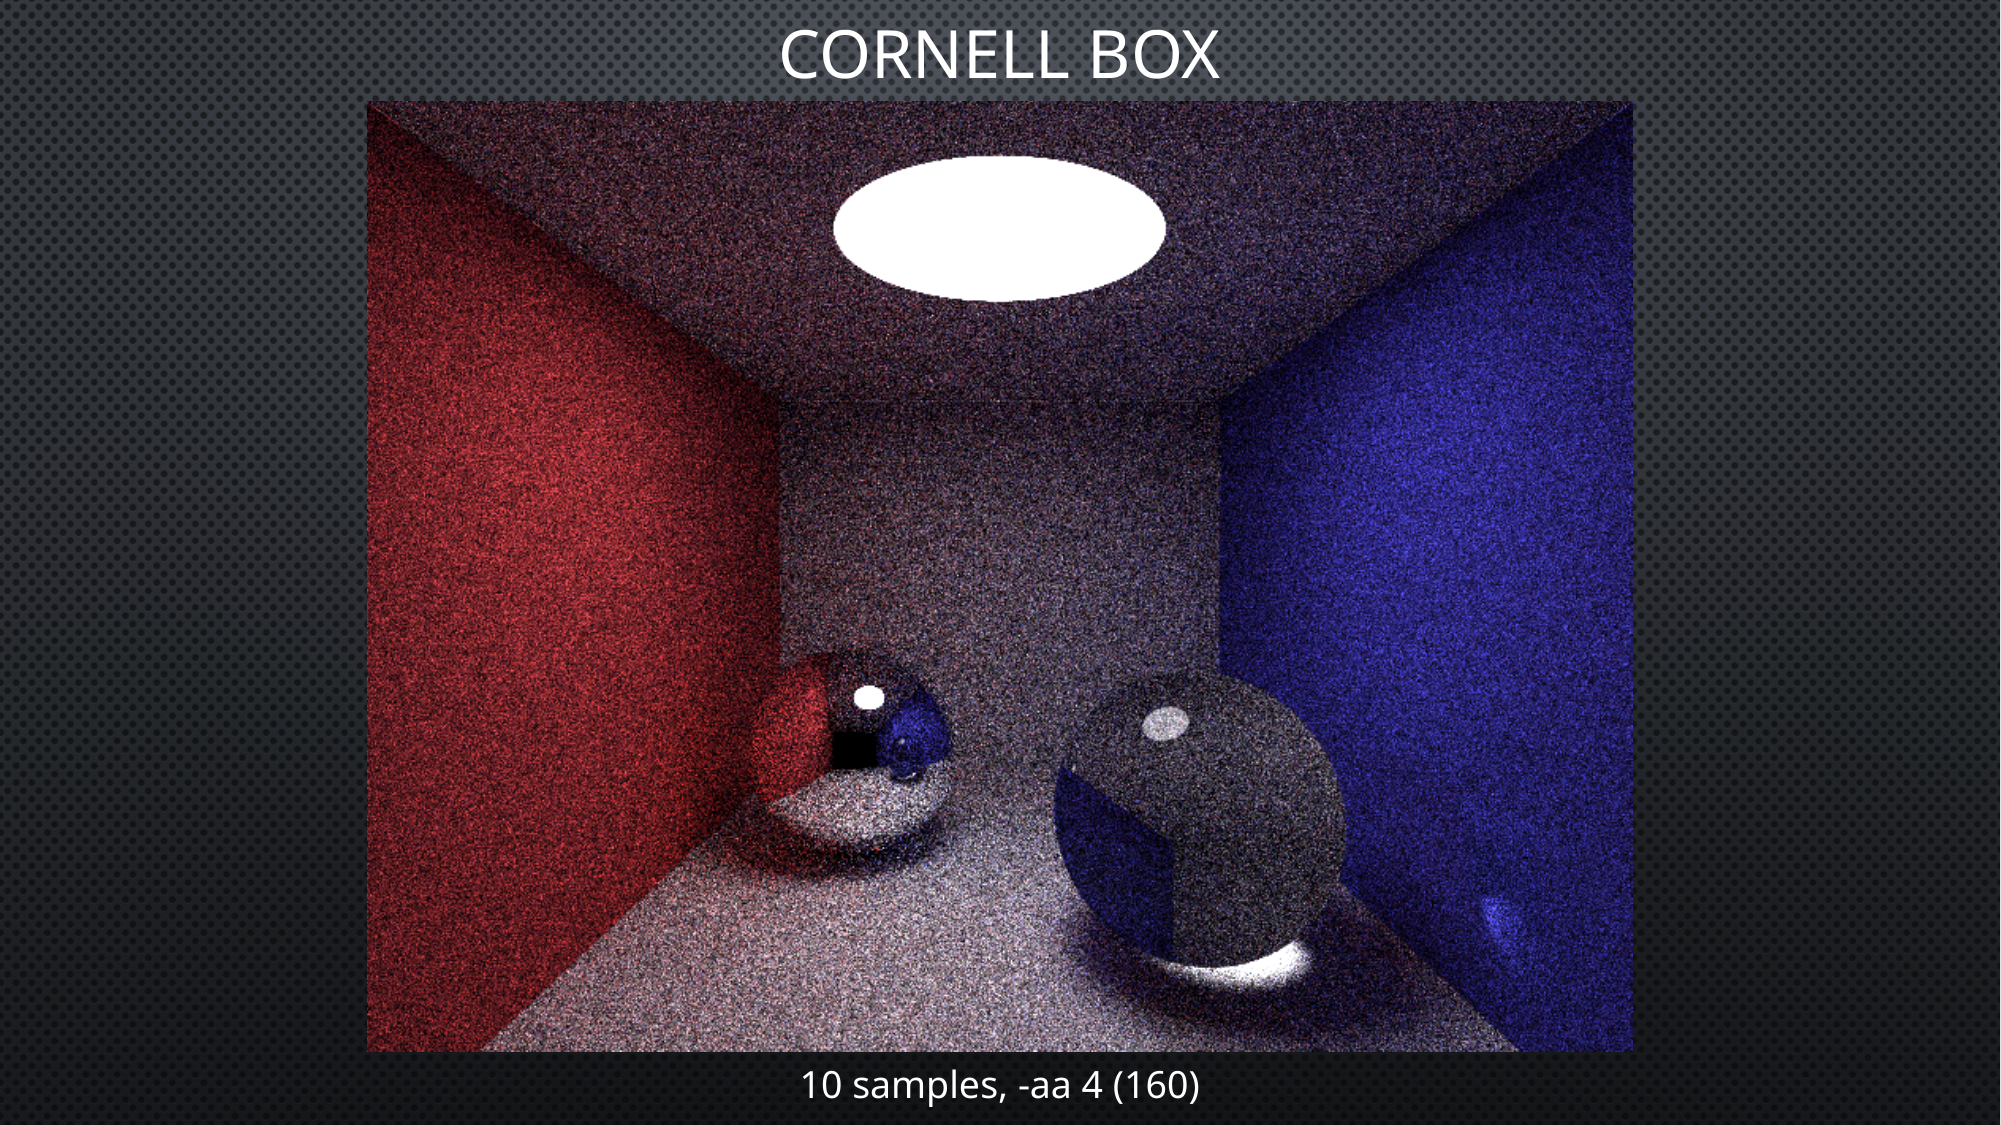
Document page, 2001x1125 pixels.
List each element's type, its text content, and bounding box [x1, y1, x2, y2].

picture [366, 101, 1634, 1052]
title Cornell box [0, 0, 2000, 120]
text_box 10 samples, -aa 4 (160) [784, 1054, 1216, 1114]
